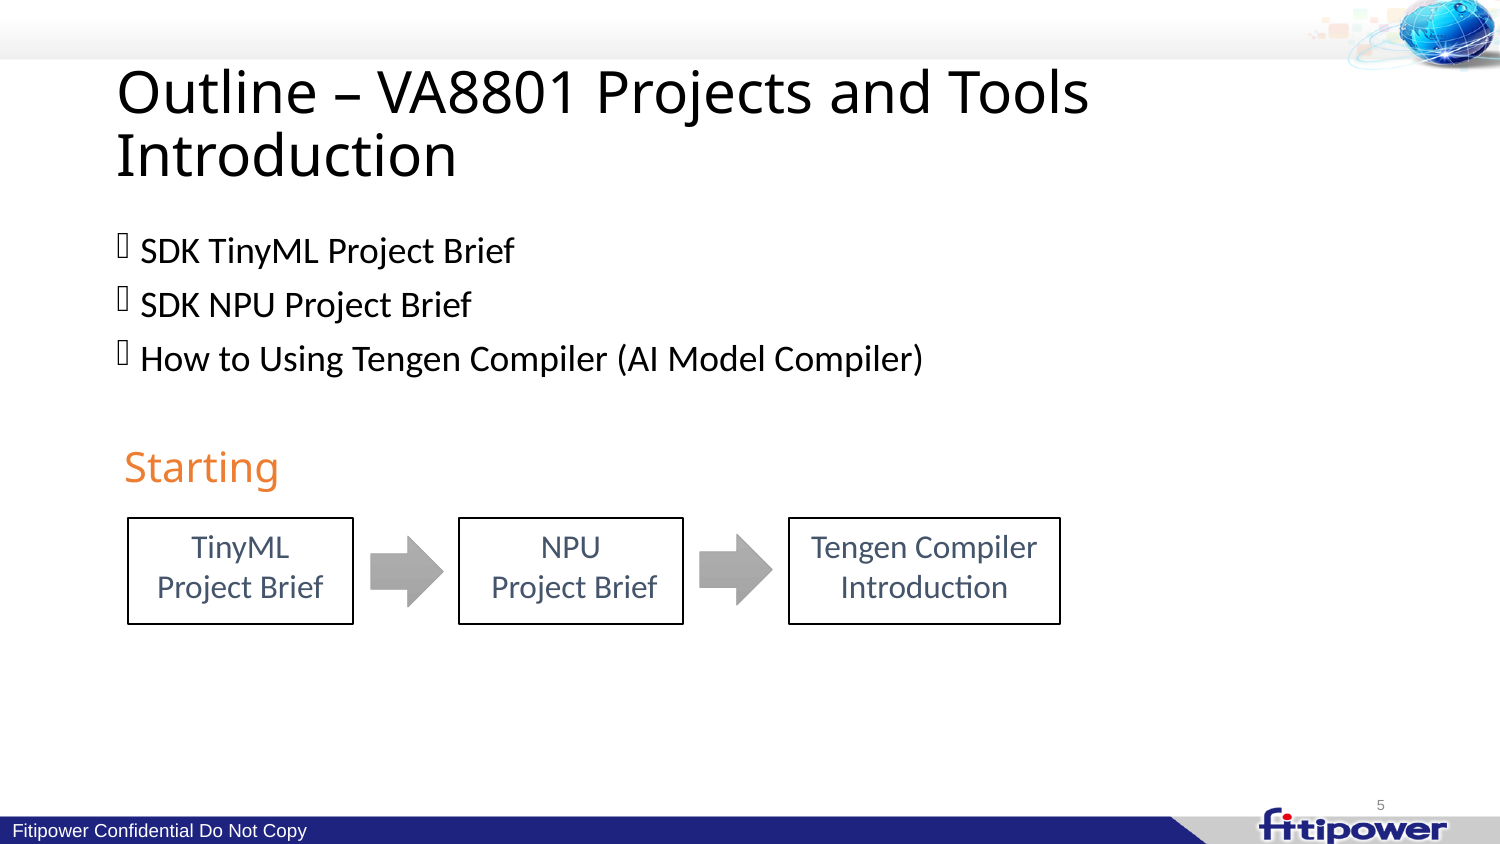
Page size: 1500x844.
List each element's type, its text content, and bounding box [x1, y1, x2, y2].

slide_number 5 [1060, 782, 1398, 828]
picture [0, 0, 1500, 844]
title Outline – VA8801 Projects and Tools Introduction [103, 44, 1398, 209]
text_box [103, 433, 1061, 625]
list SDK TinyML Project Brief SDK NPU Project Brief How to Using Tengen Compiler (AI Model Compiler) [103, 224, 1398, 761]
